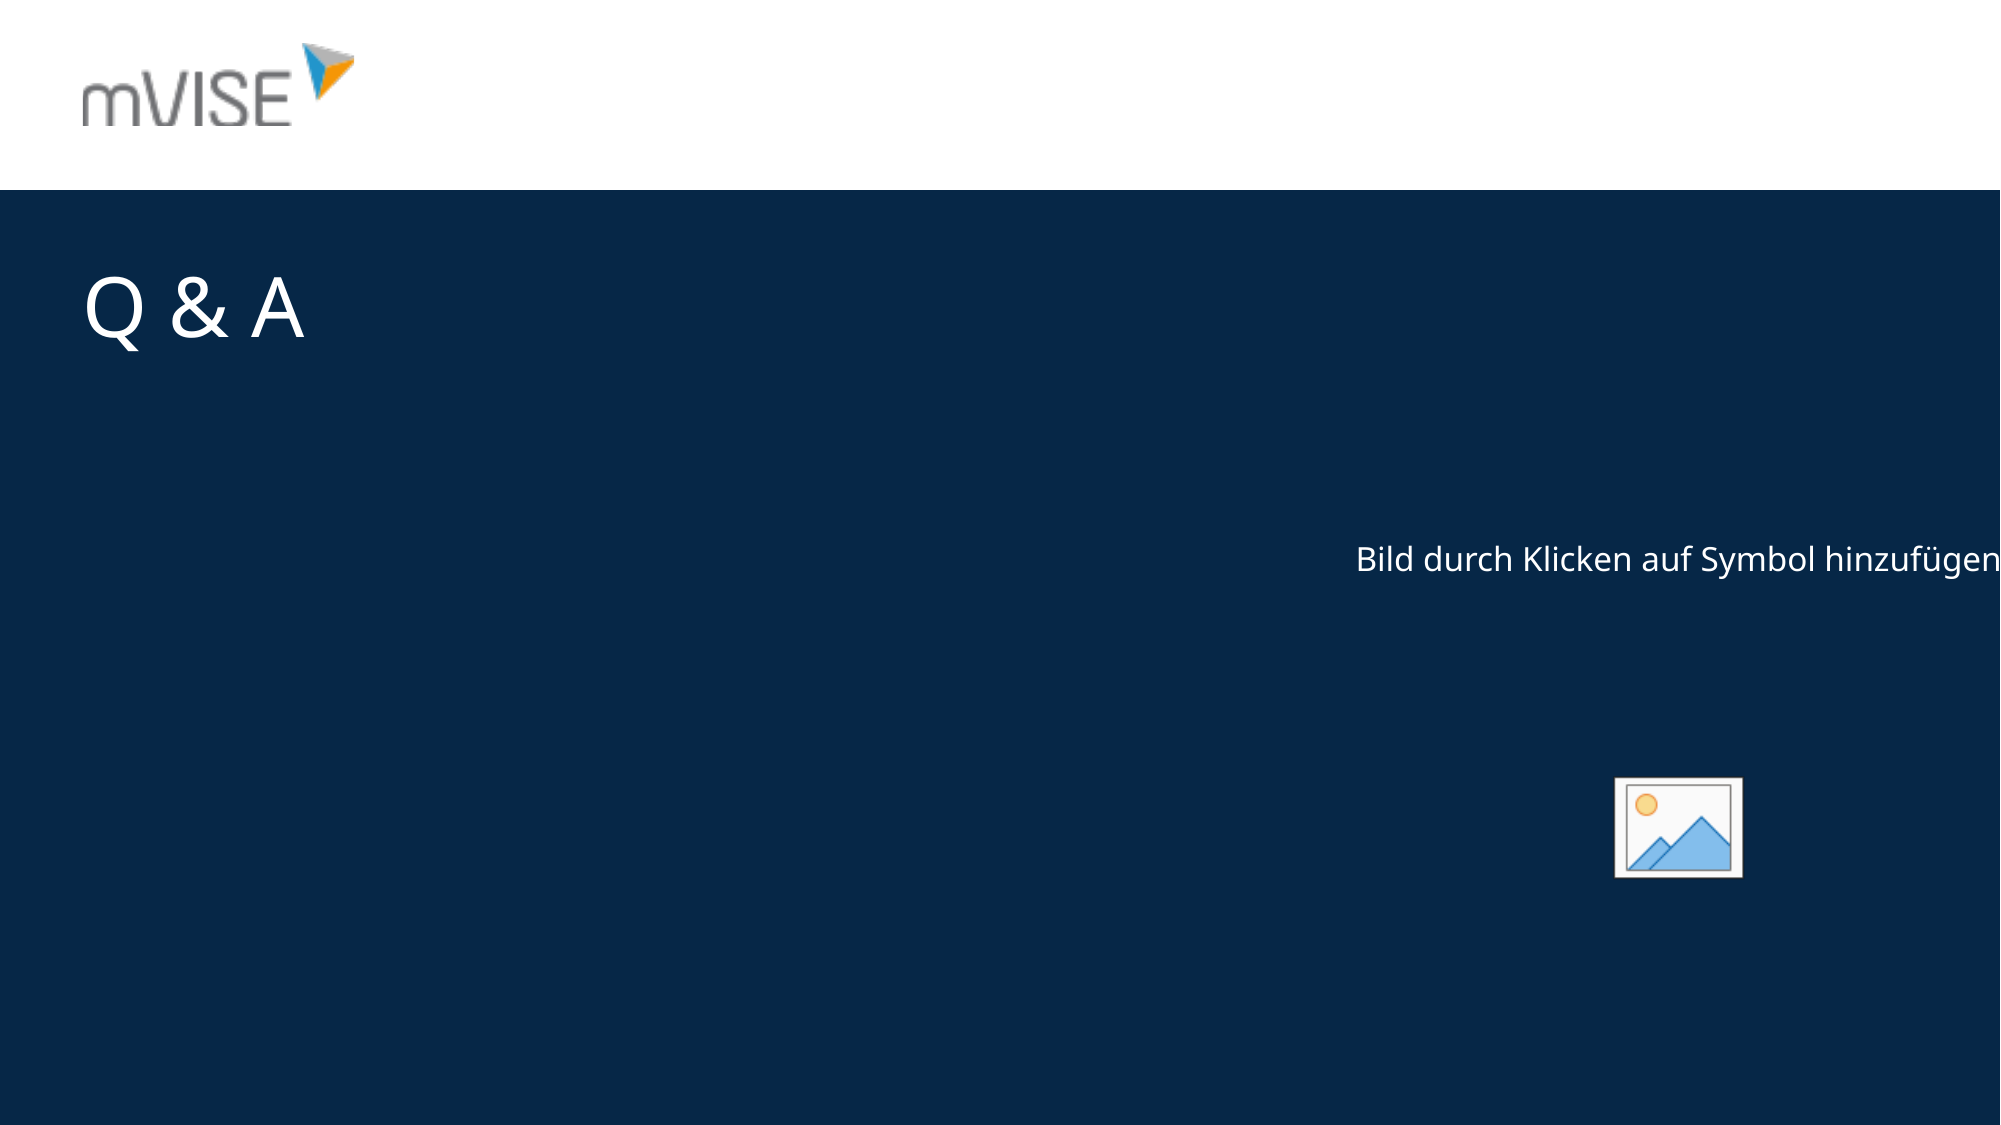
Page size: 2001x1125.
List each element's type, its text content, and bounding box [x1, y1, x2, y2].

title Q & A [67, 257, 1931, 350]
picture [1358, 531, 2000, 1125]
